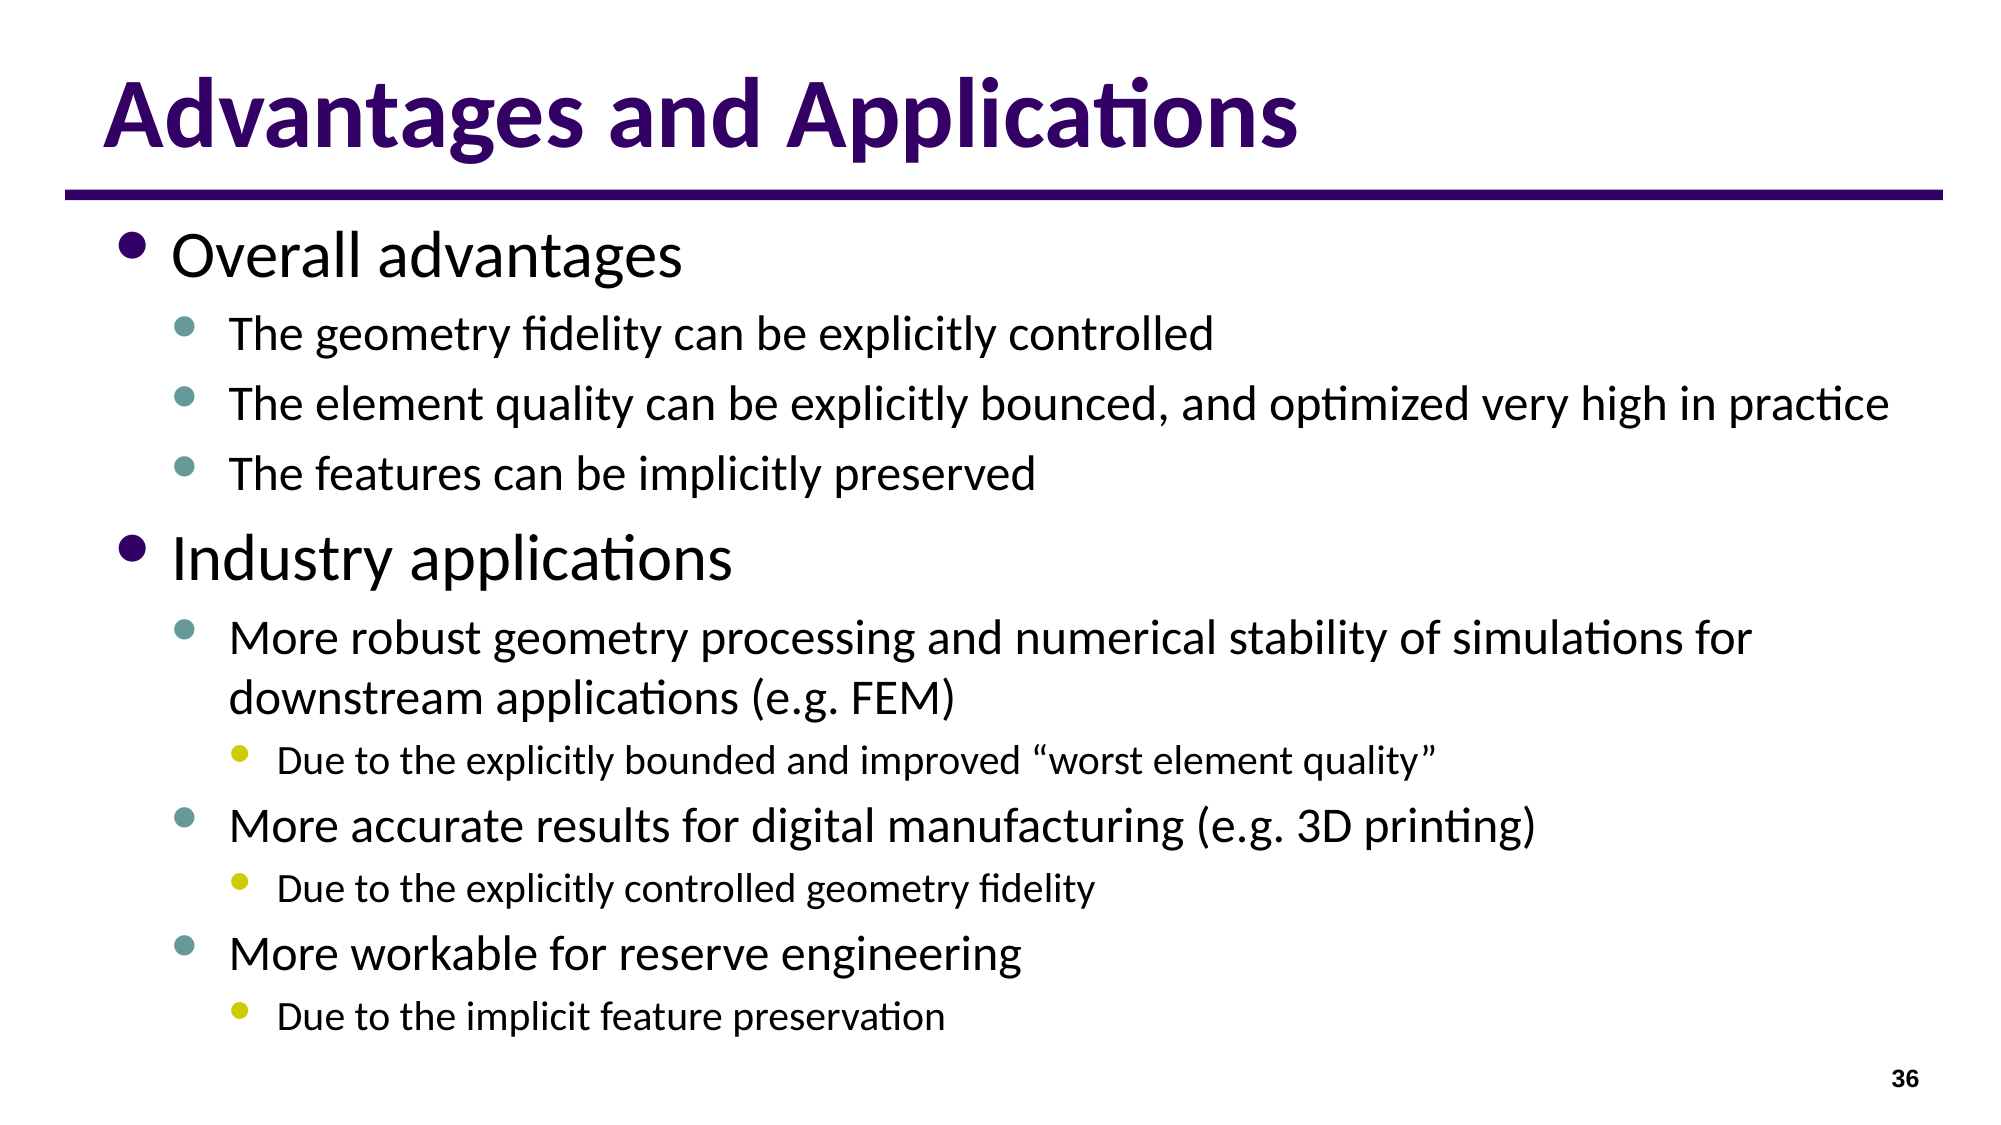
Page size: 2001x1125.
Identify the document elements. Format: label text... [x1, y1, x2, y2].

title Advantages and Applications [88, 4, 1916, 176]
list Overall advantages The geometry fidelity can be explicitly controlled The element quality can be explicitly bounced, and optimized very high in practice The features can be implicitly preserved Industry applications More robust geometry processing and numerical stability of simulations for downstream applications (e.g. FEM) Due to the explicitly bounded and improved “worst element quality” More accurate results for digital manufacturing (e.g. 3D printing) Due to the explicitly controlled geometry fidelity More workable for reserve engineering Due to the implicit feature preservation [99, 203, 1935, 1042]
slide_number 36 [1669, 1054, 1935, 1098]
